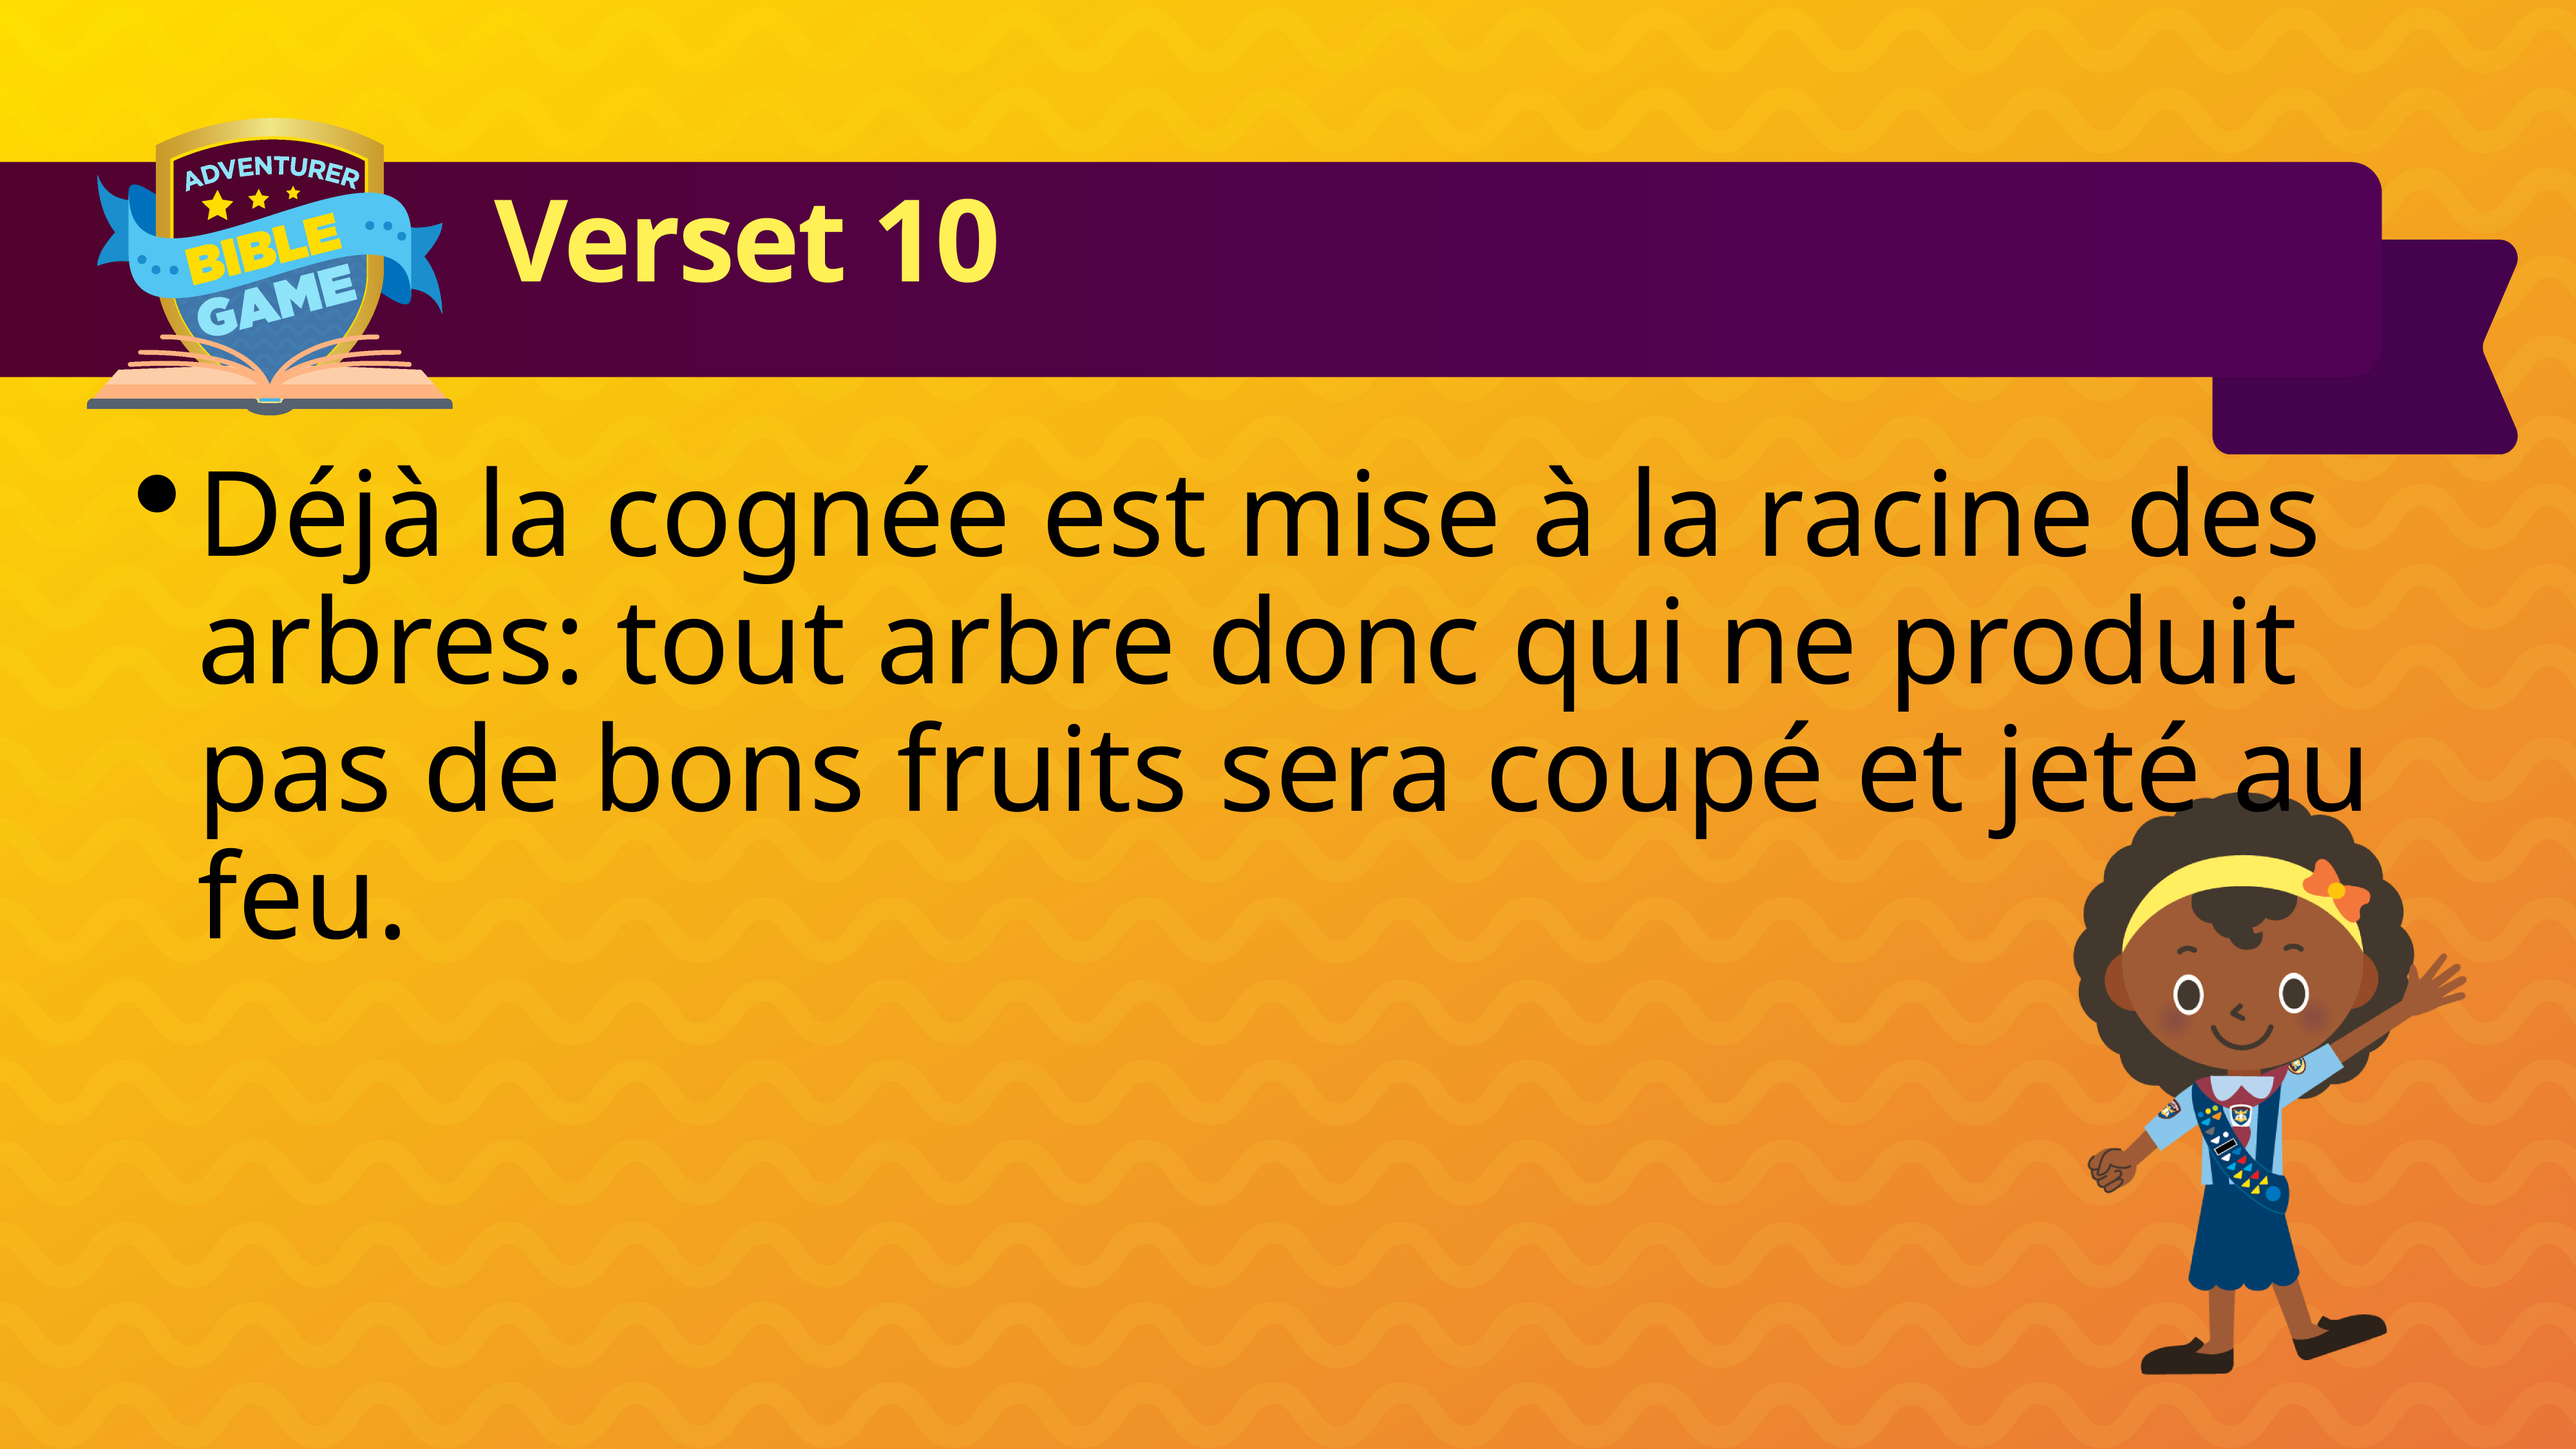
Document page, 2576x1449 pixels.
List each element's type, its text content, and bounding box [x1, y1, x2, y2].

picture [0, 0, 2576, 1449]
list Déjà la cognée est mise à la racine des arbres: tout arbre donc qui ne produit pas de bons fruits sera coupé et jeté au feu. [127, 448, 2449, 1321]
title Verset 10 [488, 189, 2301, 341]
